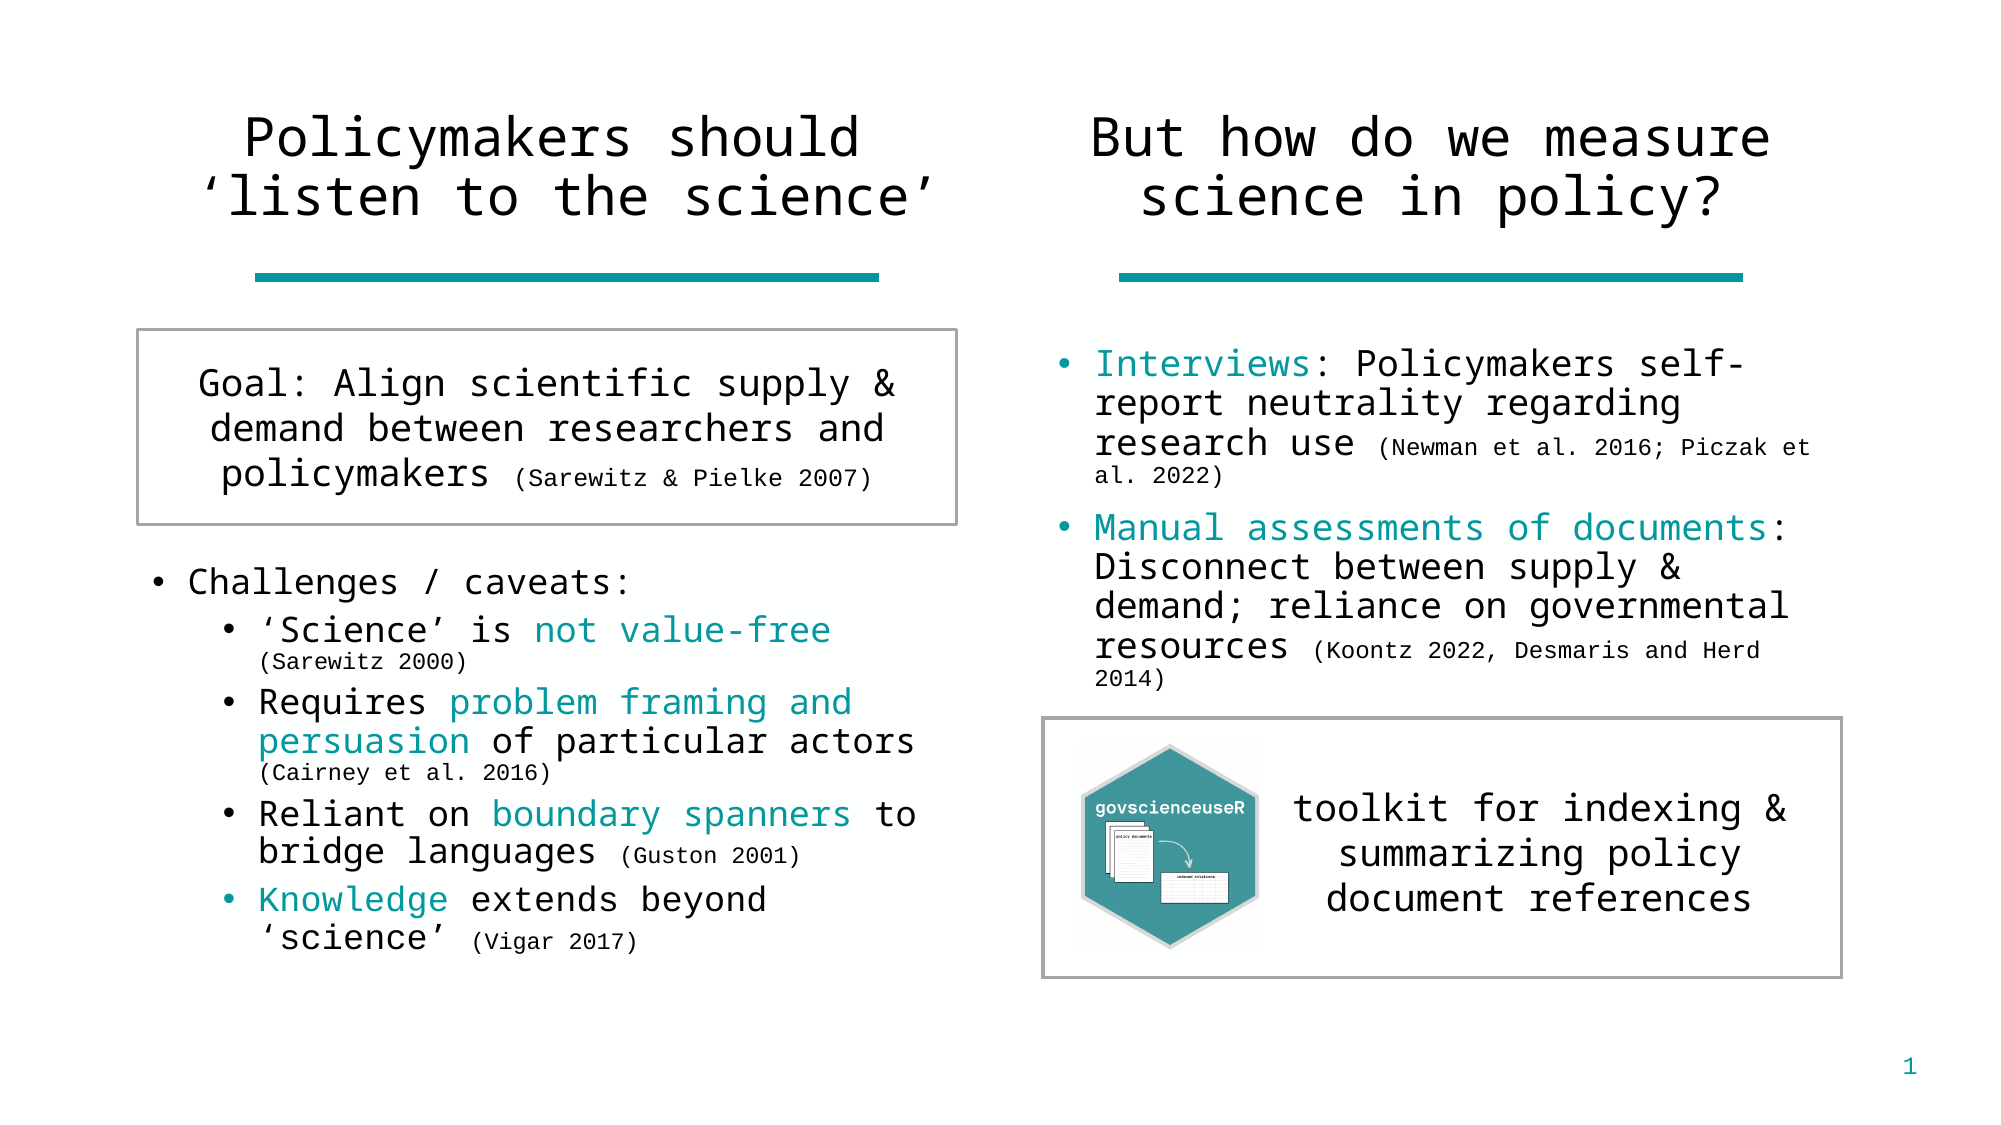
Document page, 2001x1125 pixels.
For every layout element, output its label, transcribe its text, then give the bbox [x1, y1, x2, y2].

list Challenges / caveats: ‘Science’ is not value-free (Sarewitz 2000) Requires problem framing and persuasion of particular actors (Cairney et al. 2016) Reliant on boundary spanners to bridge languages (Guston 2001) Knowledge extends beyond ‘science’ (Vigar 2017) [137, 525, 957, 967]
text_box Interviews: Policymakers self-report neutrality regarding research use (Newman et al. 2016; Piczak et al. 2022) Manual assessments of documents: Disconnect between supply & demand; reliance on governmental resources (Koontz 2022, Desmaris and Herd 2014) [1043, 337, 1863, 701]
picture [1076, 742, 1264, 951]
text_box But how do we measure science in policy? [999, 59, 1863, 278]
title Policymakers should ‘listen to the science’ [137, 59, 999, 278]
text_box [1042, 717, 1843, 978]
slide_number 1 [1482, 1035, 1933, 1096]
text_box Goal: Align scientific supply & demand between researchers and policymakers (Sarewitz & Pielke 2007) [137, 329, 957, 525]
